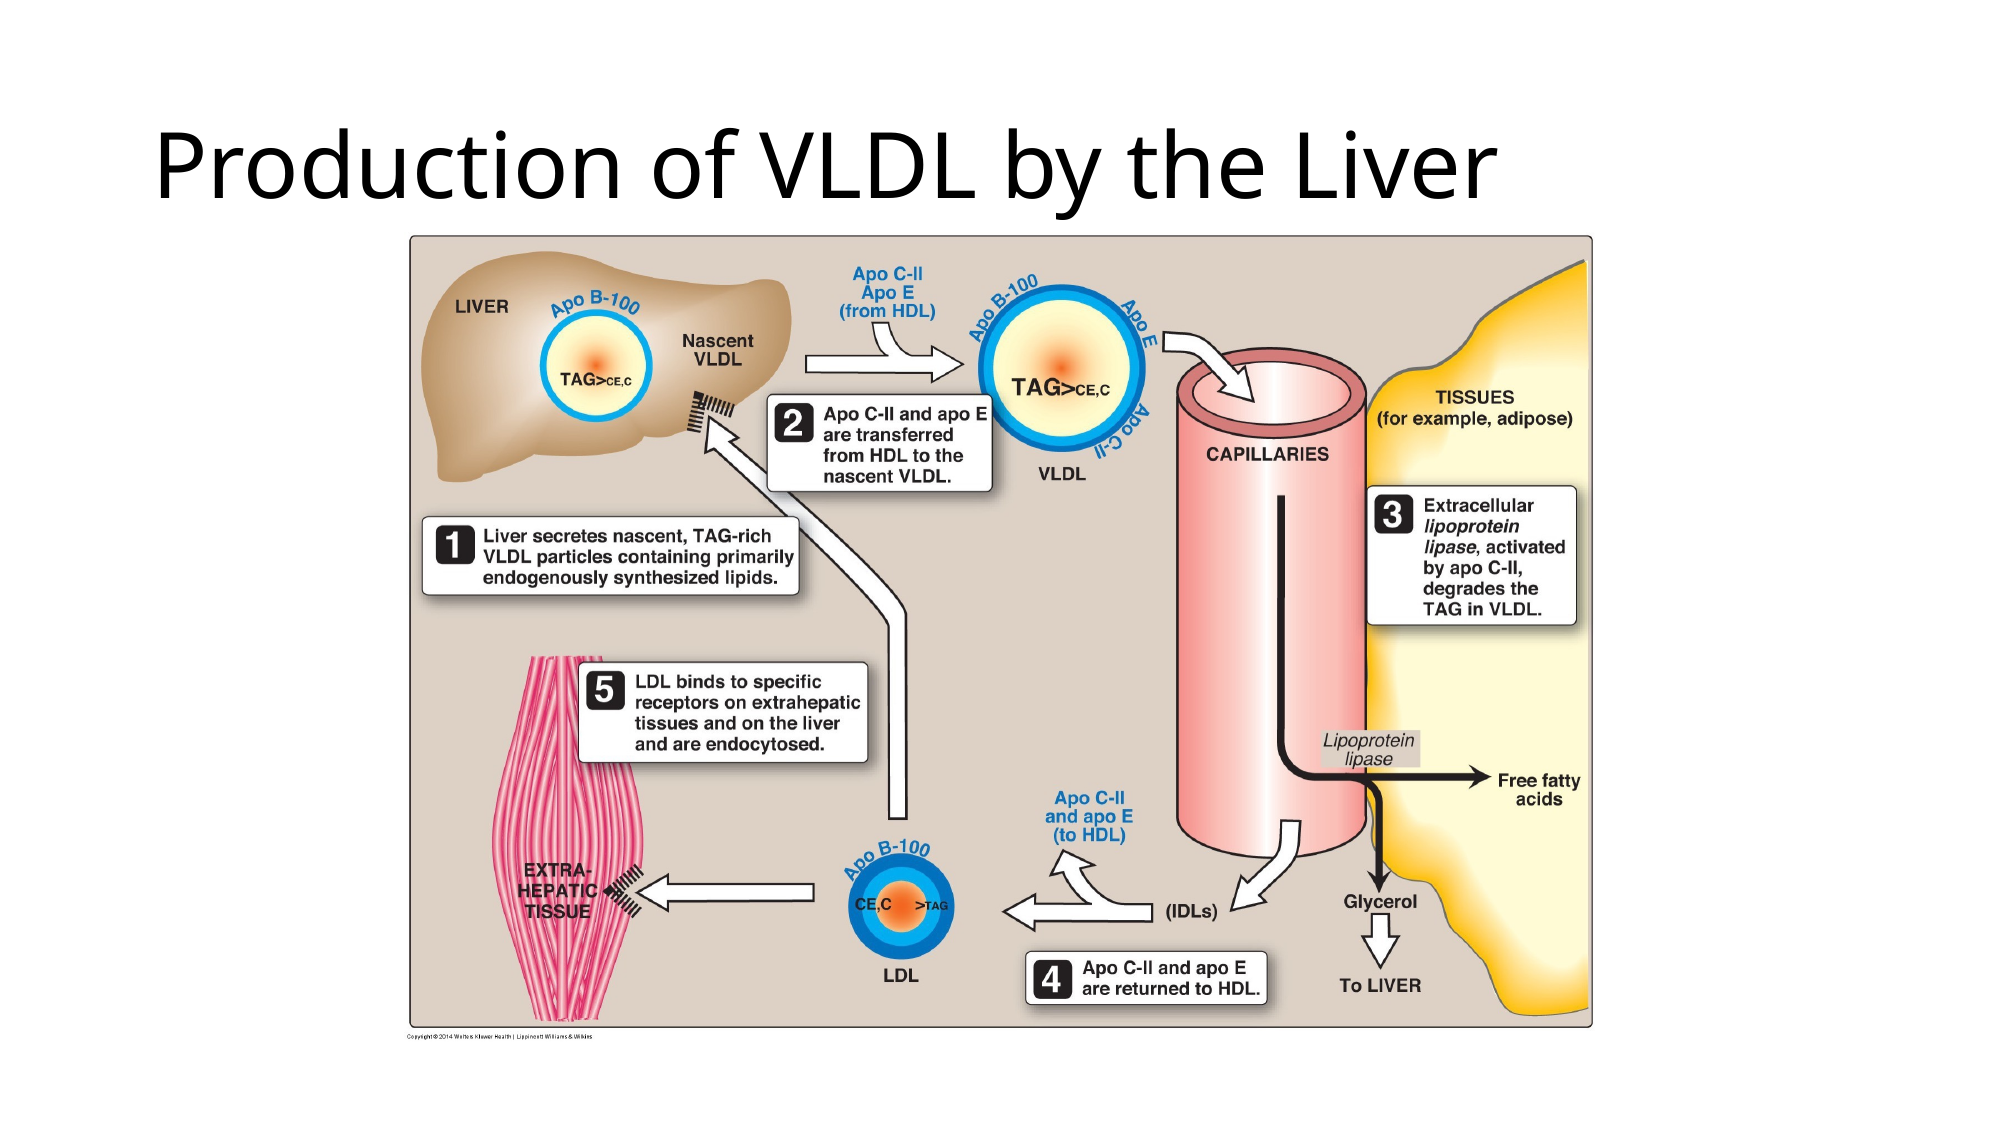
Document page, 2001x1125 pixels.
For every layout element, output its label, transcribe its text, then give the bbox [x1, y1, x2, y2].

title Production of VLDL by the Liver [137, 59, 1863, 278]
picture [404, 232, 1596, 1042]
